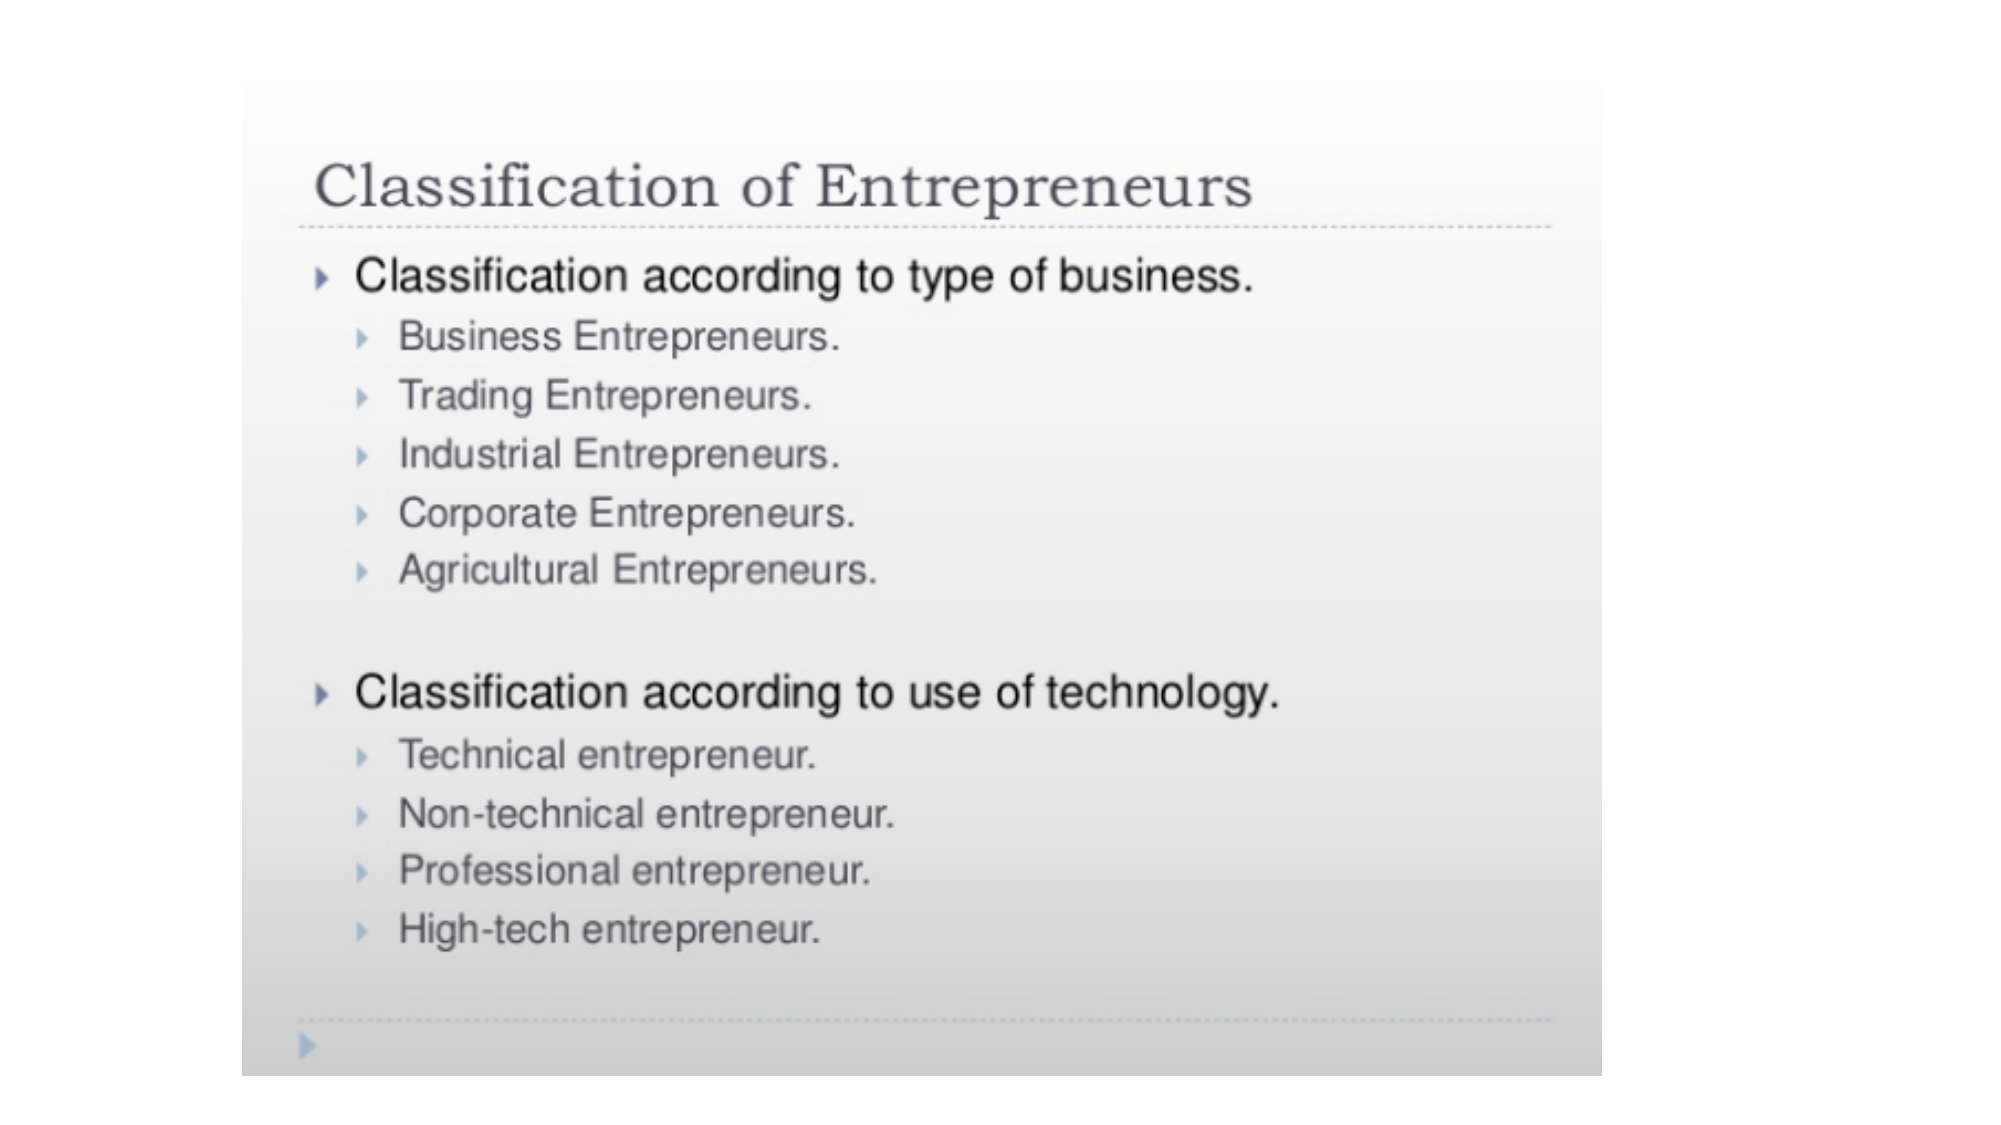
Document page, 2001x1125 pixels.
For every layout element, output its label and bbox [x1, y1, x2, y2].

list [242, 85, 1602, 1076]
